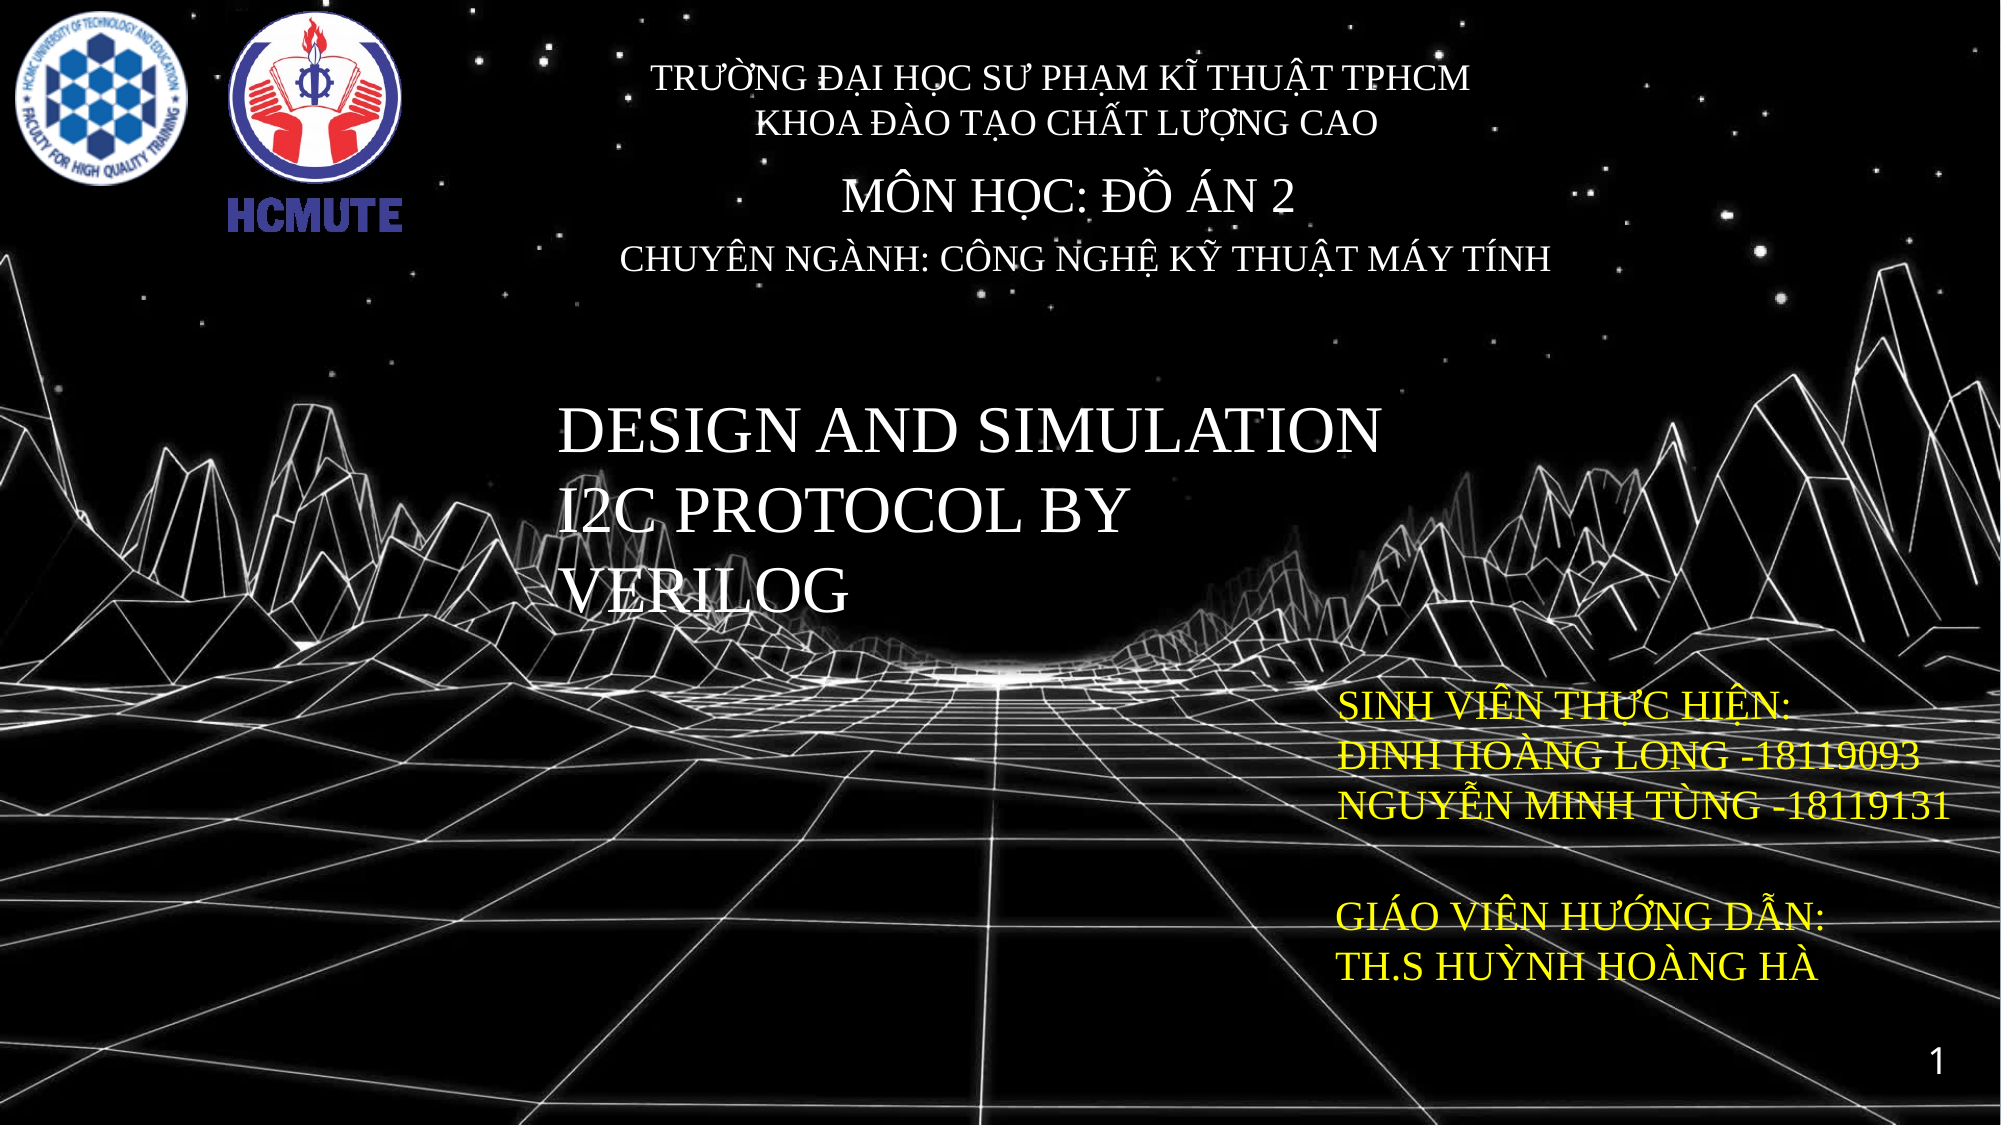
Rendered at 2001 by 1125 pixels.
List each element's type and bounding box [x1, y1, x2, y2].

picture [15, 11, 188, 186]
text_box [0, 0, 2000, 1125]
picture [228, 10, 403, 232]
